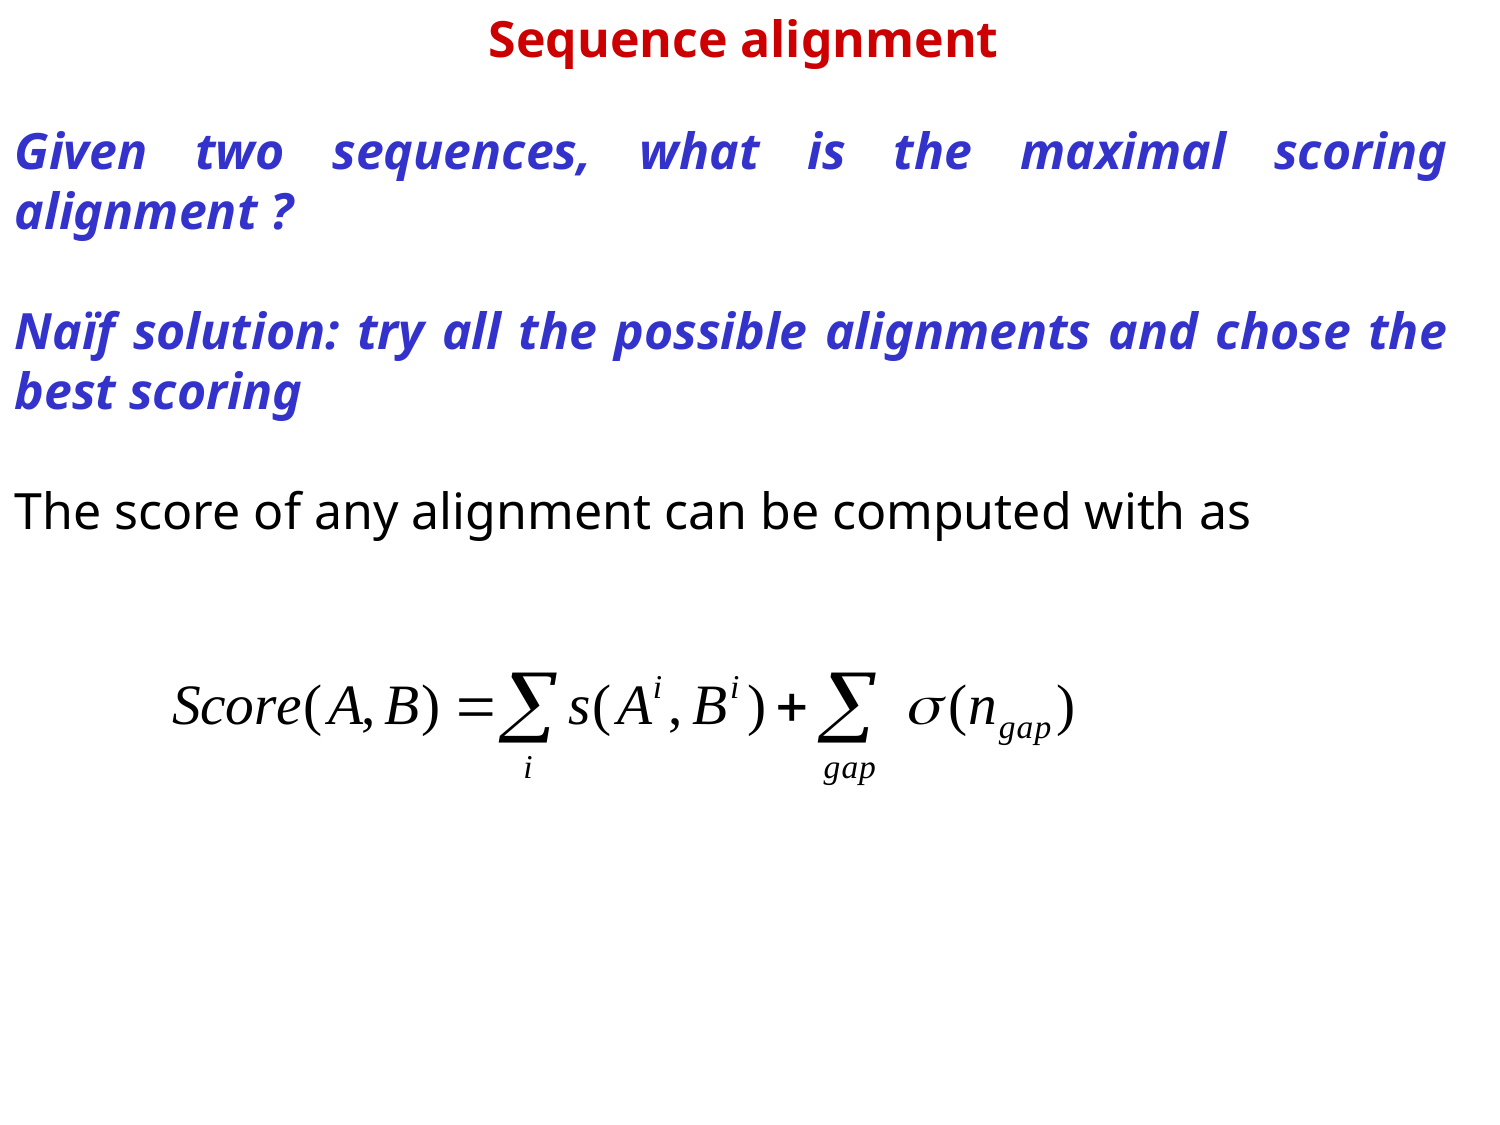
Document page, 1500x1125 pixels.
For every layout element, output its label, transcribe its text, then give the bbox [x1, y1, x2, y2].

text_box Given two sequences, what is the maximal scoring alignment ? Naïf solution: try all the possible alignments and chose the best scoring The score of any alignment can be computed with as [0, 112, 1463, 728]
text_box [162, 662, 1087, 796]
text_box Sequence alignment [37, 0, 1450, 75]
